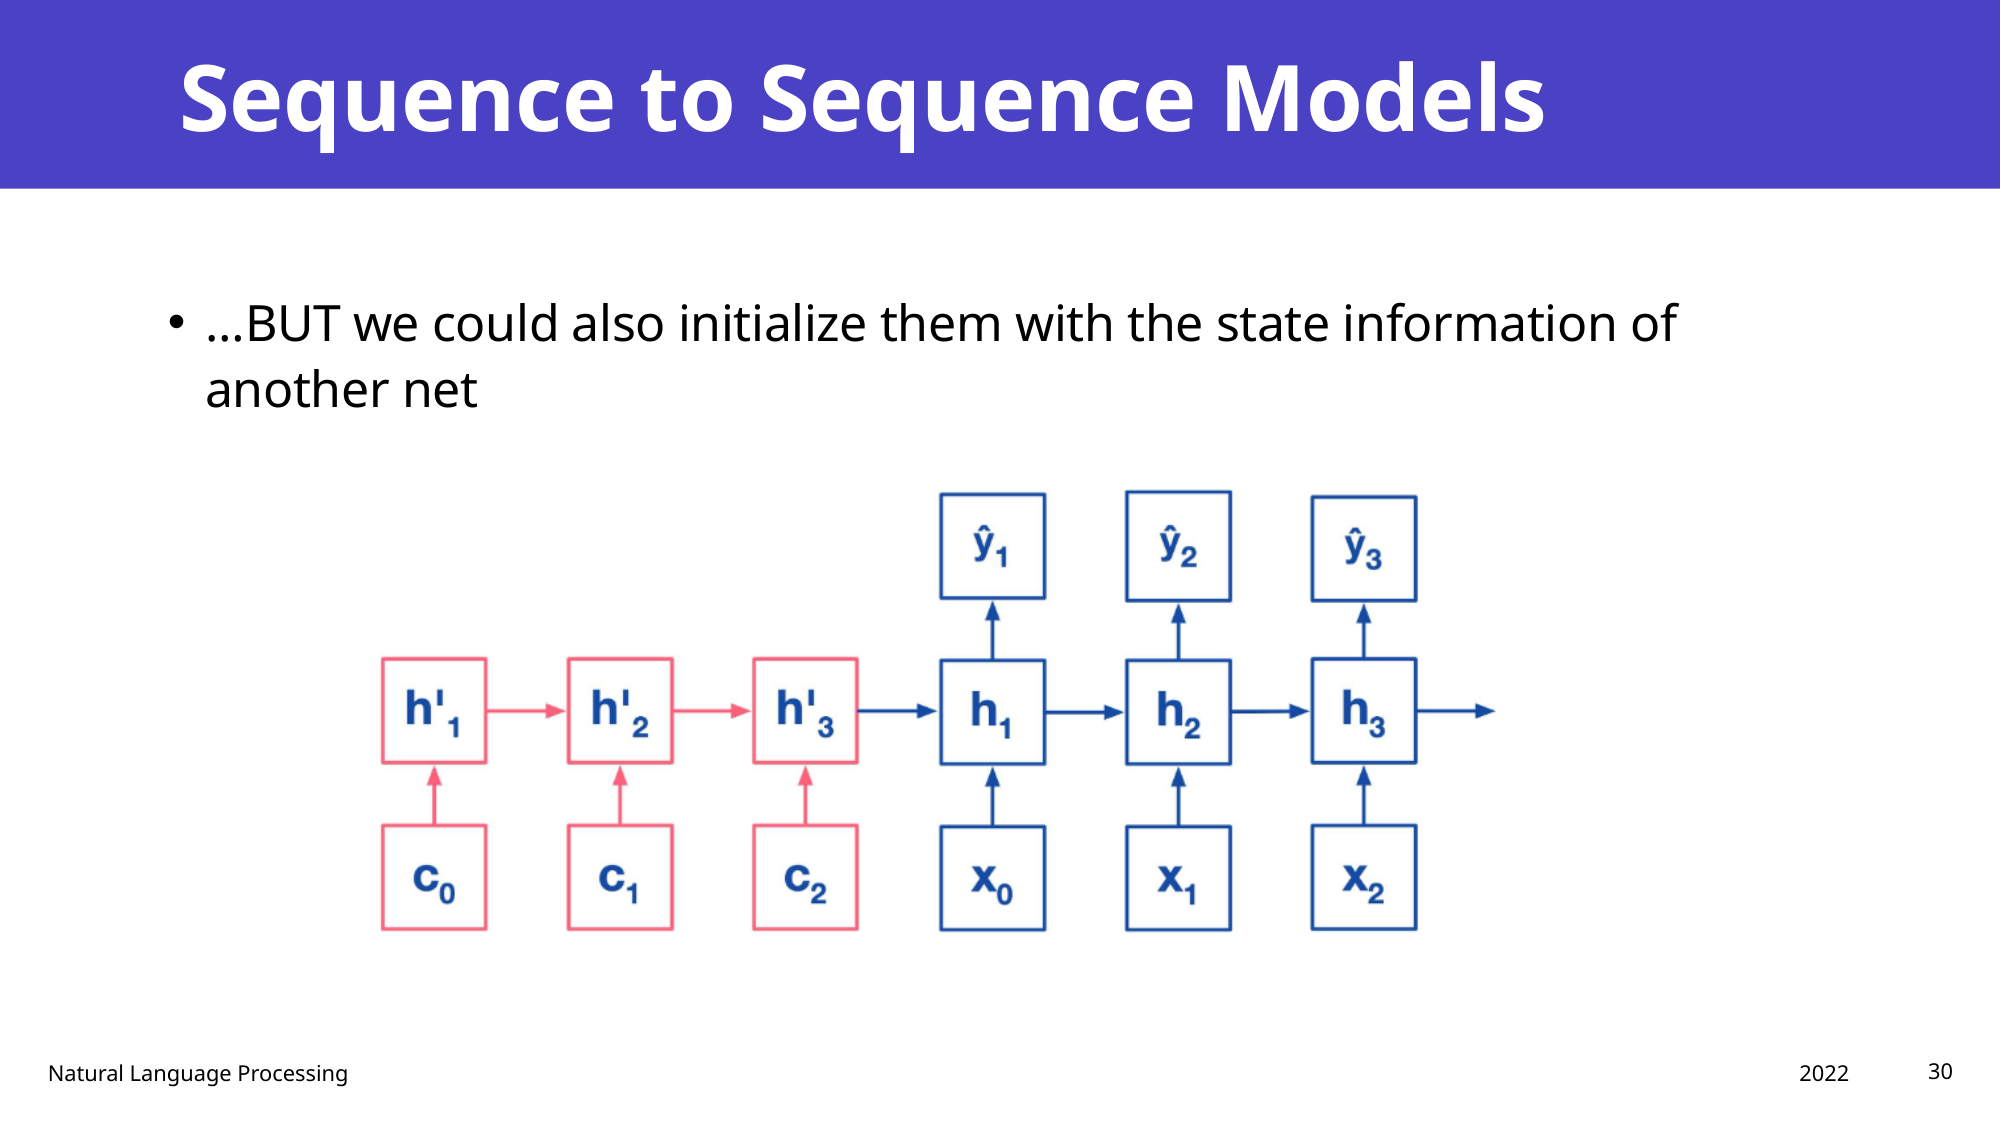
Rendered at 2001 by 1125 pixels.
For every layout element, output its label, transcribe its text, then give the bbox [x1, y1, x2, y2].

list …BUT we could also initialize them with the state information of another net [152, 278, 1848, 986]
slide_number 2022 [1150, 1042, 1864, 1103]
slide_number 30 [1864, 1042, 1968, 1103]
footer Natural Language Processing [33, 1042, 827, 1103]
picture [314, 425, 1560, 997]
title Sequence to Sequence Models [164, 31, 1710, 159]
